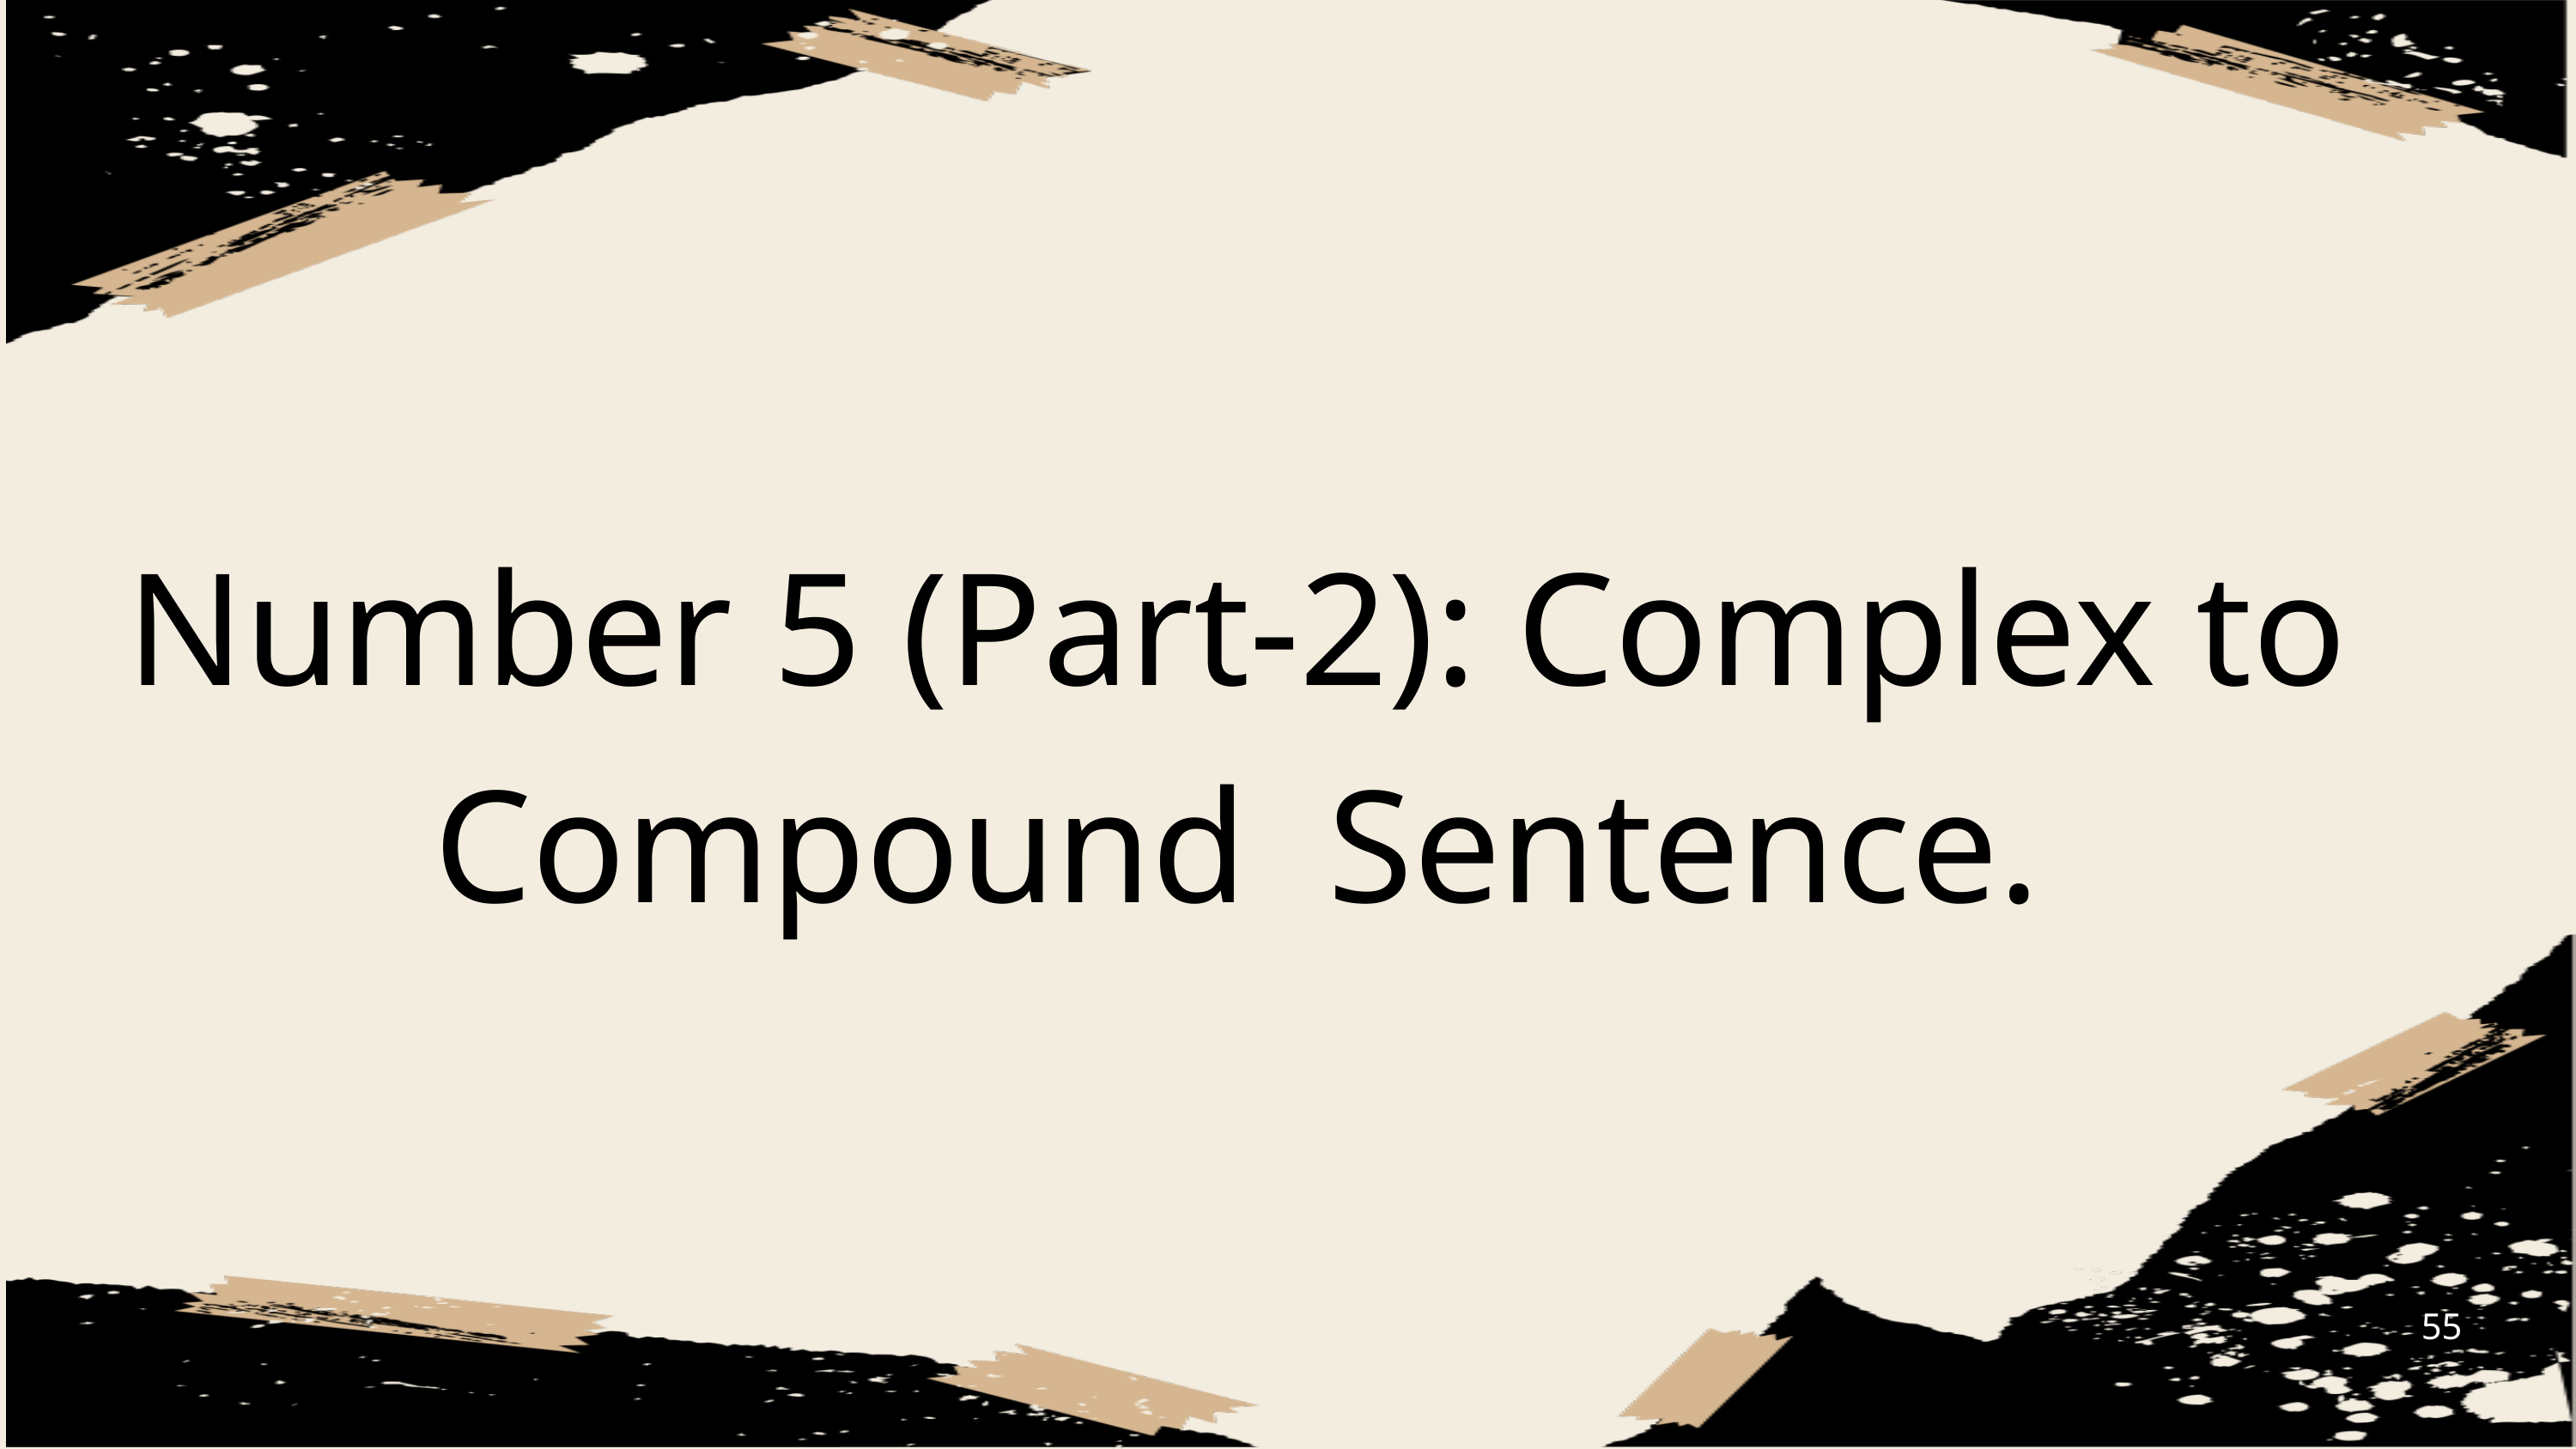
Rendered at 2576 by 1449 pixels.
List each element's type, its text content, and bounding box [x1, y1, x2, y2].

text_box 55 [2421, 1296, 2463, 1348]
text_box [6, 0, 2576, 1449]
text_box Number 5 (Part-2): Complex to Compound Sentence. [21, 499, 2453, 934]
